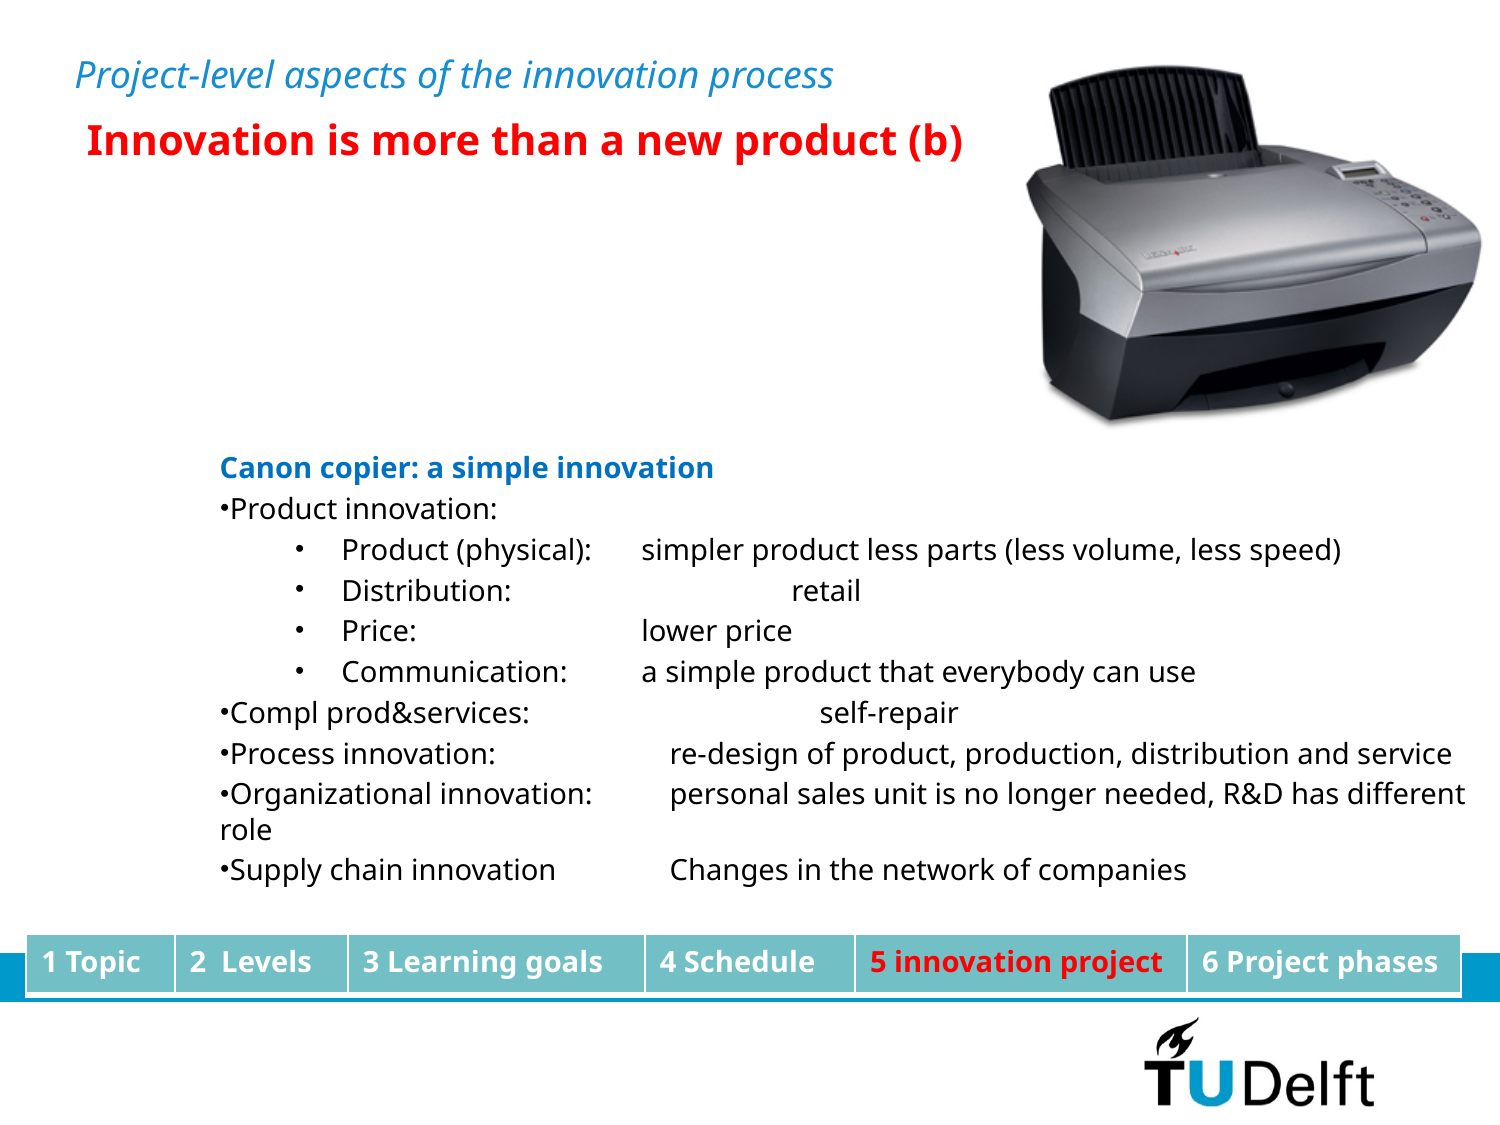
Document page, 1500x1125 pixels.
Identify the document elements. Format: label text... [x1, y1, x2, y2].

table_header 2 Levels [176, 935, 347, 992]
table_header 4 Schedule [646, 935, 854, 992]
table_header 1 Topic [27, 935, 174, 992]
table_header 3 Learning goals [349, 935, 644, 992]
picture [1100, 1013, 1418, 1125]
text_box Project-level aspects of the innovation process [59, 43, 949, 104]
title Innovation is more than a new product (b) [0, 106, 945, 294]
table_header 6 Project phases [1188, 935, 1460, 992]
list Canon copier: a simple innovation Product innovation: Product (physical): simpler product less parts (less volume, less speed) Distribution: retail Price: lower price Communication: a simple product that everybody can use Compl prod&services: self-repair Process innovation: re-design of product, production, distribution and service Organizational innovation: personal sales unit is no longer needed, R&D has different role Supply chain innovation Changes in the network of companies [219, 441, 1495, 622]
table_header 5 innovation project [856, 935, 1186, 992]
picture [950, 43, 1500, 462]
